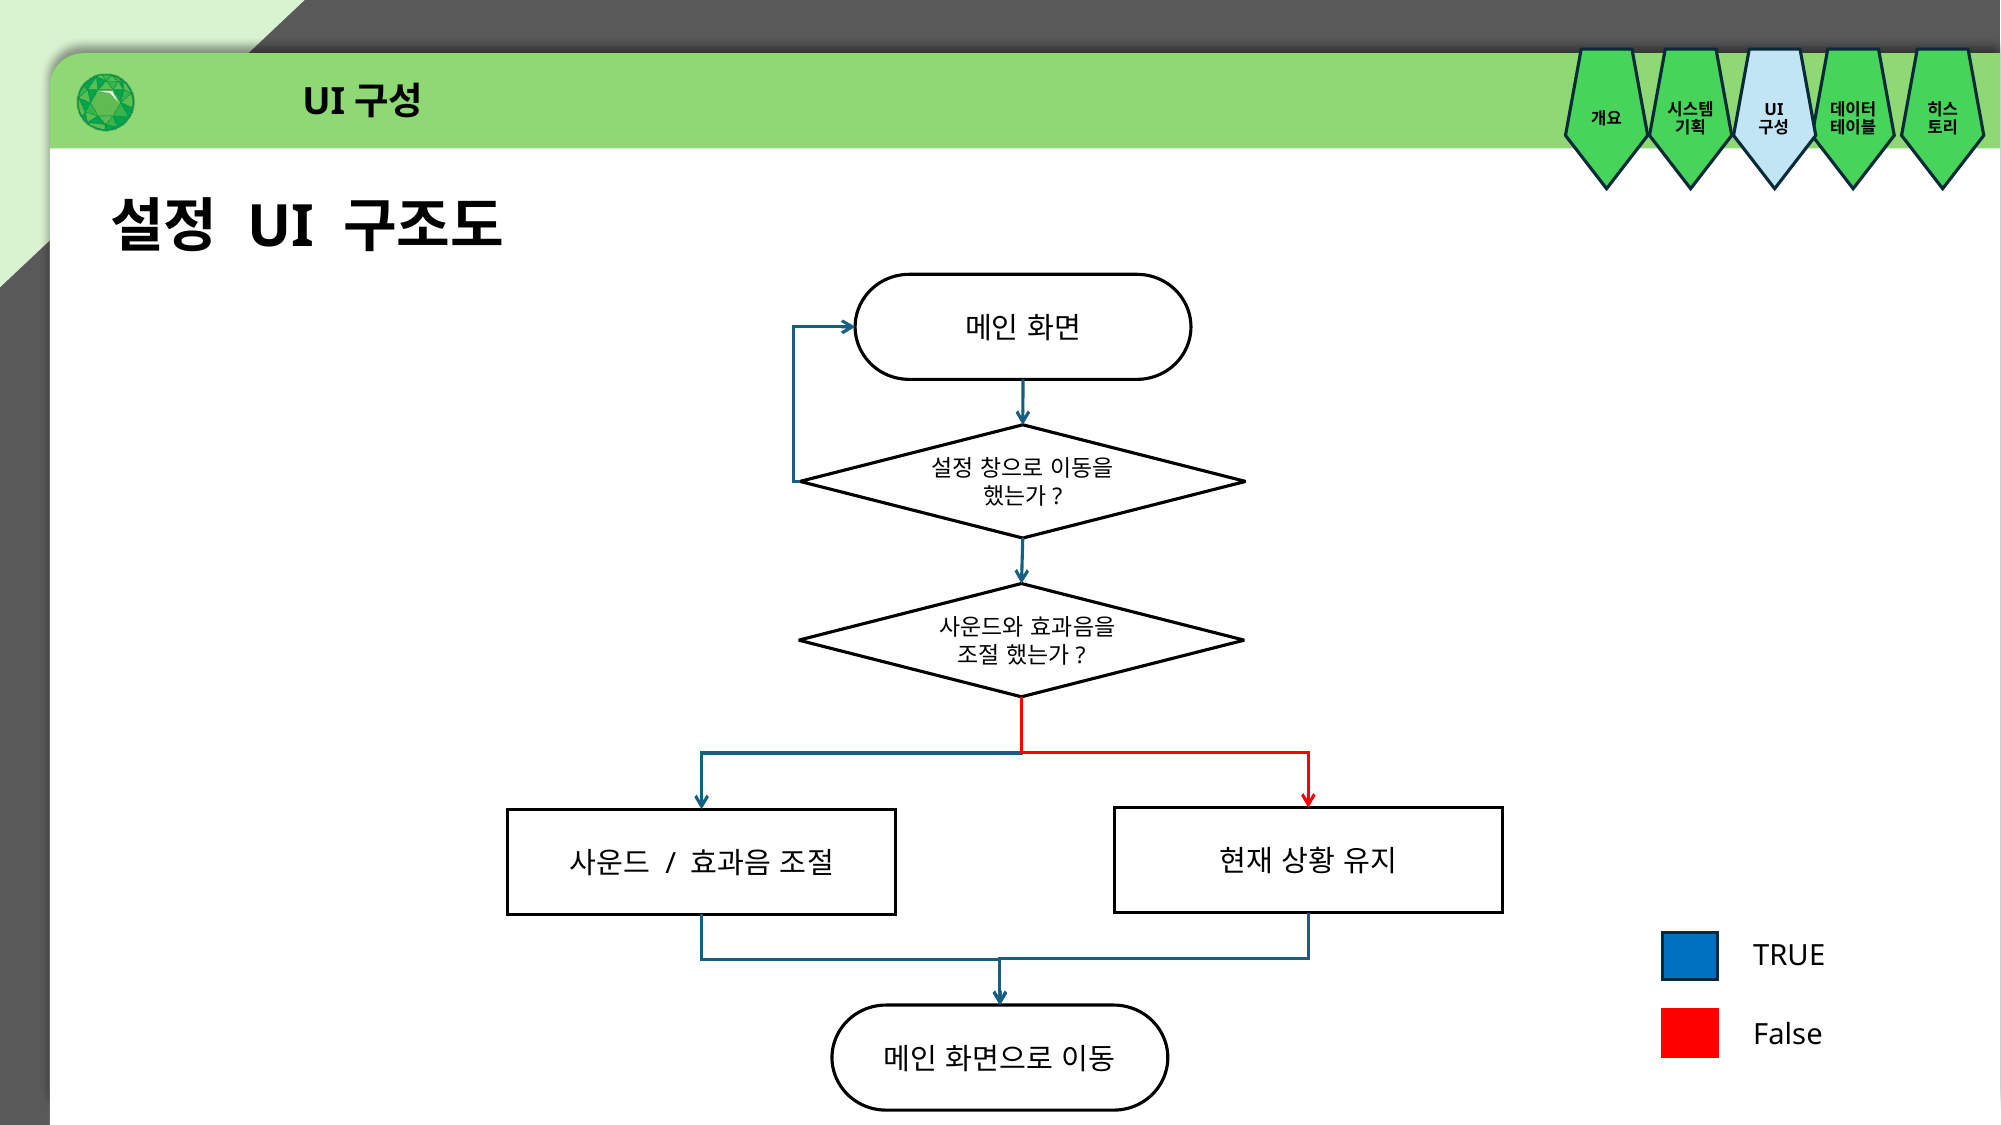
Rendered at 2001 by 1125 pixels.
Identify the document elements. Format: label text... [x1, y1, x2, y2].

list 히스토리 [1907, 74, 1979, 164]
text_box 메인 화면 [853, 272, 1193, 381]
text_box 사운드와 효과음을 조절 했는가? [919, 582, 1125, 699]
text_box 메인 화면으로 이동 [872, 1003, 1107, 1112]
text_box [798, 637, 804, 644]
list 데이터테이블 [1809, 74, 1897, 164]
text_box 현재 상황 유지 [1201, 806, 1504, 914]
text_box False [1738, 1008, 1897, 1058]
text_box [804, 809, 897, 1110]
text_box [799, 326, 856, 482]
text_box 사운드와 효과음을 조절 했는가? [1221, 632, 1245, 648]
text_box [1661, 1008, 1719, 1058]
list UI구성 [57, 58, 669, 147]
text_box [1107, 804, 1201, 1114]
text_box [1109, 608, 1221, 897]
list 설정 UI 구조도 [95, 188, 707, 271]
list 시스템기획 [1647, 74, 1735, 164]
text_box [804, 592, 919, 914]
list UI 구성 [1738, 74, 1809, 164]
text_box [1661, 931, 1719, 981]
list 개요 [1571, 74, 1643, 164]
text_box TRUE [1738, 928, 1897, 979]
text_box 설정 창으로 이동을 했는가? [799, 423, 1246, 540]
text_box 사운드 / 효과음 조절 [506, 808, 804, 916]
